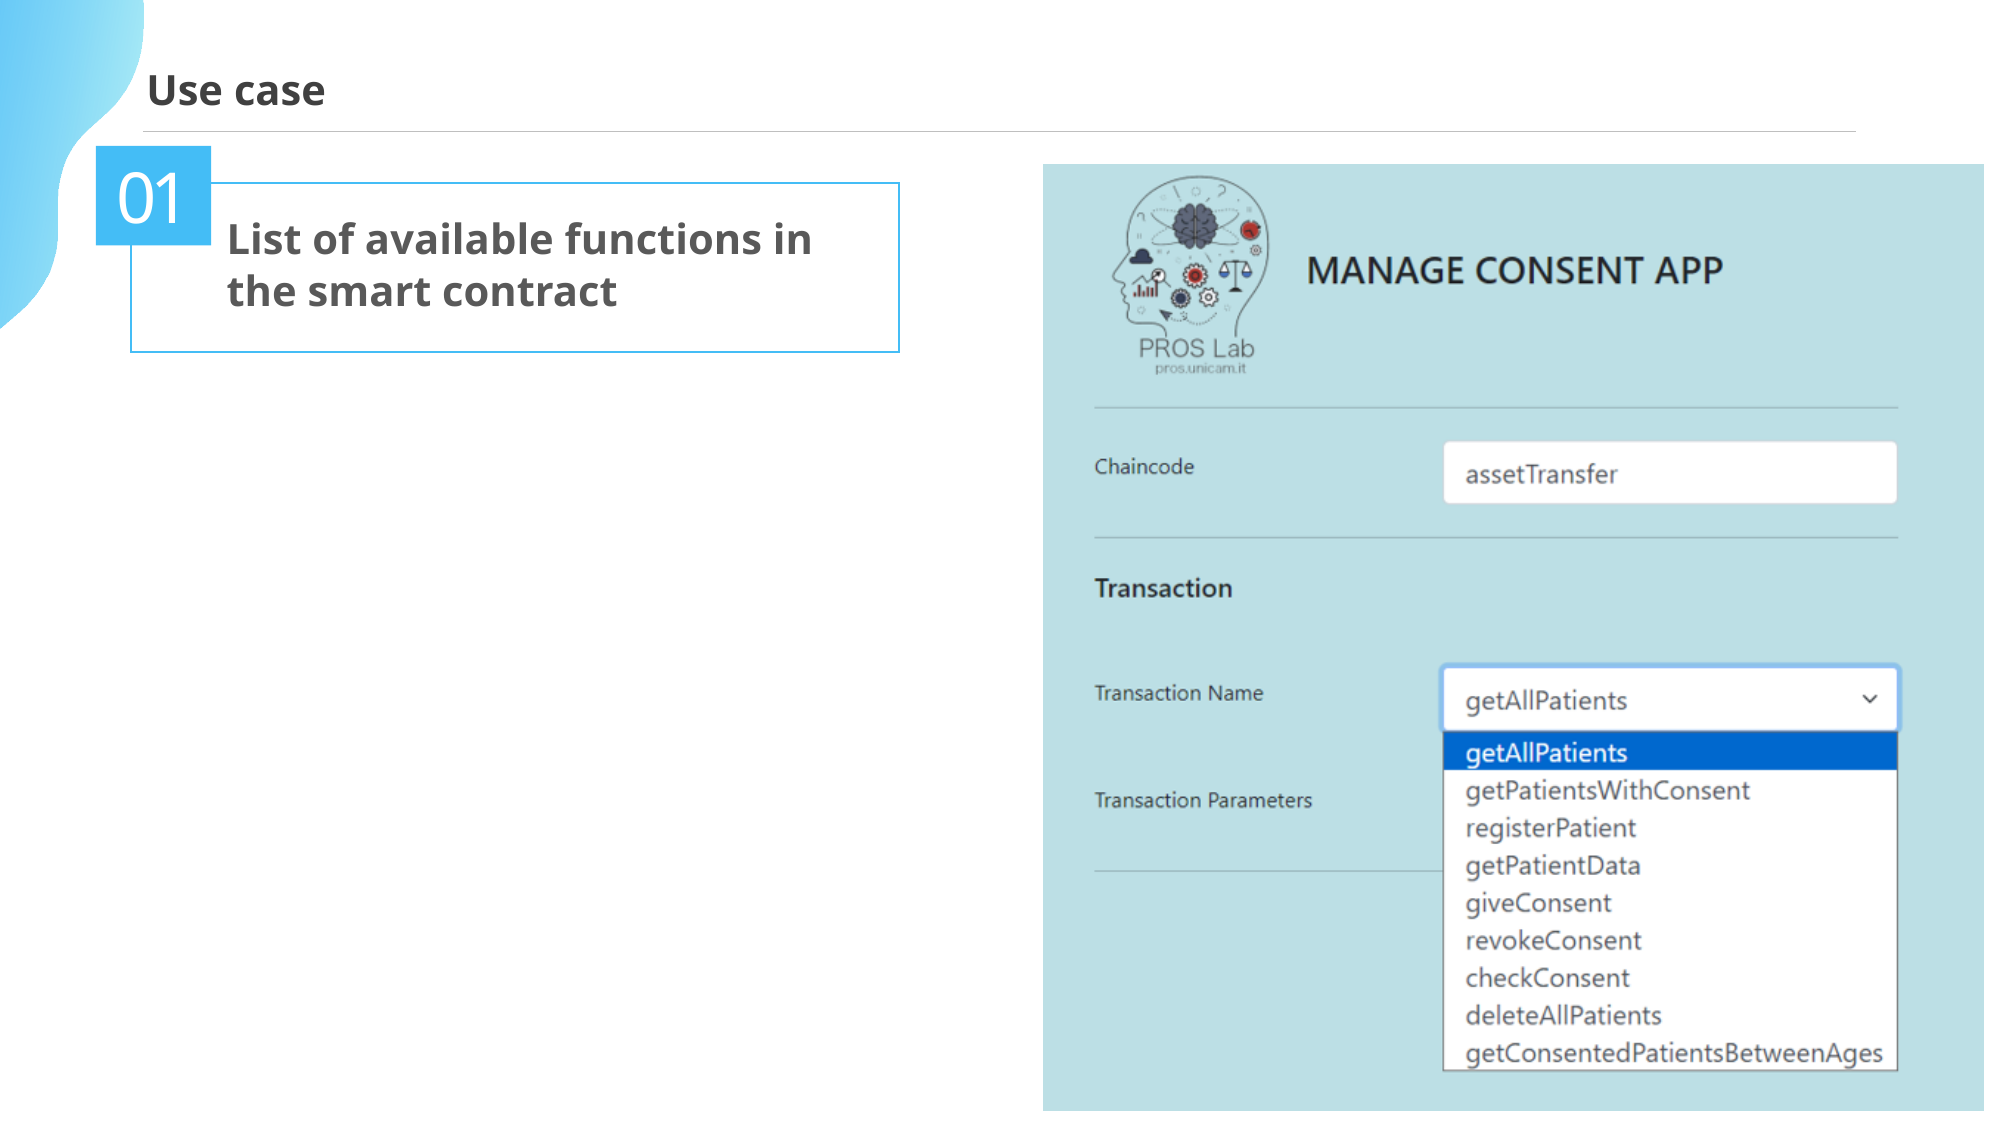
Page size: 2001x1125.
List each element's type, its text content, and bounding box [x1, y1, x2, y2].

text_box Use case [131, 56, 502, 123]
text_box [0, 0, 145, 330]
text_box [130, 182, 900, 353]
picture [1043, 164, 1984, 1111]
text_box List of available functions in the smart contract [211, 203, 899, 321]
text_box 01 [95, 145, 212, 246]
